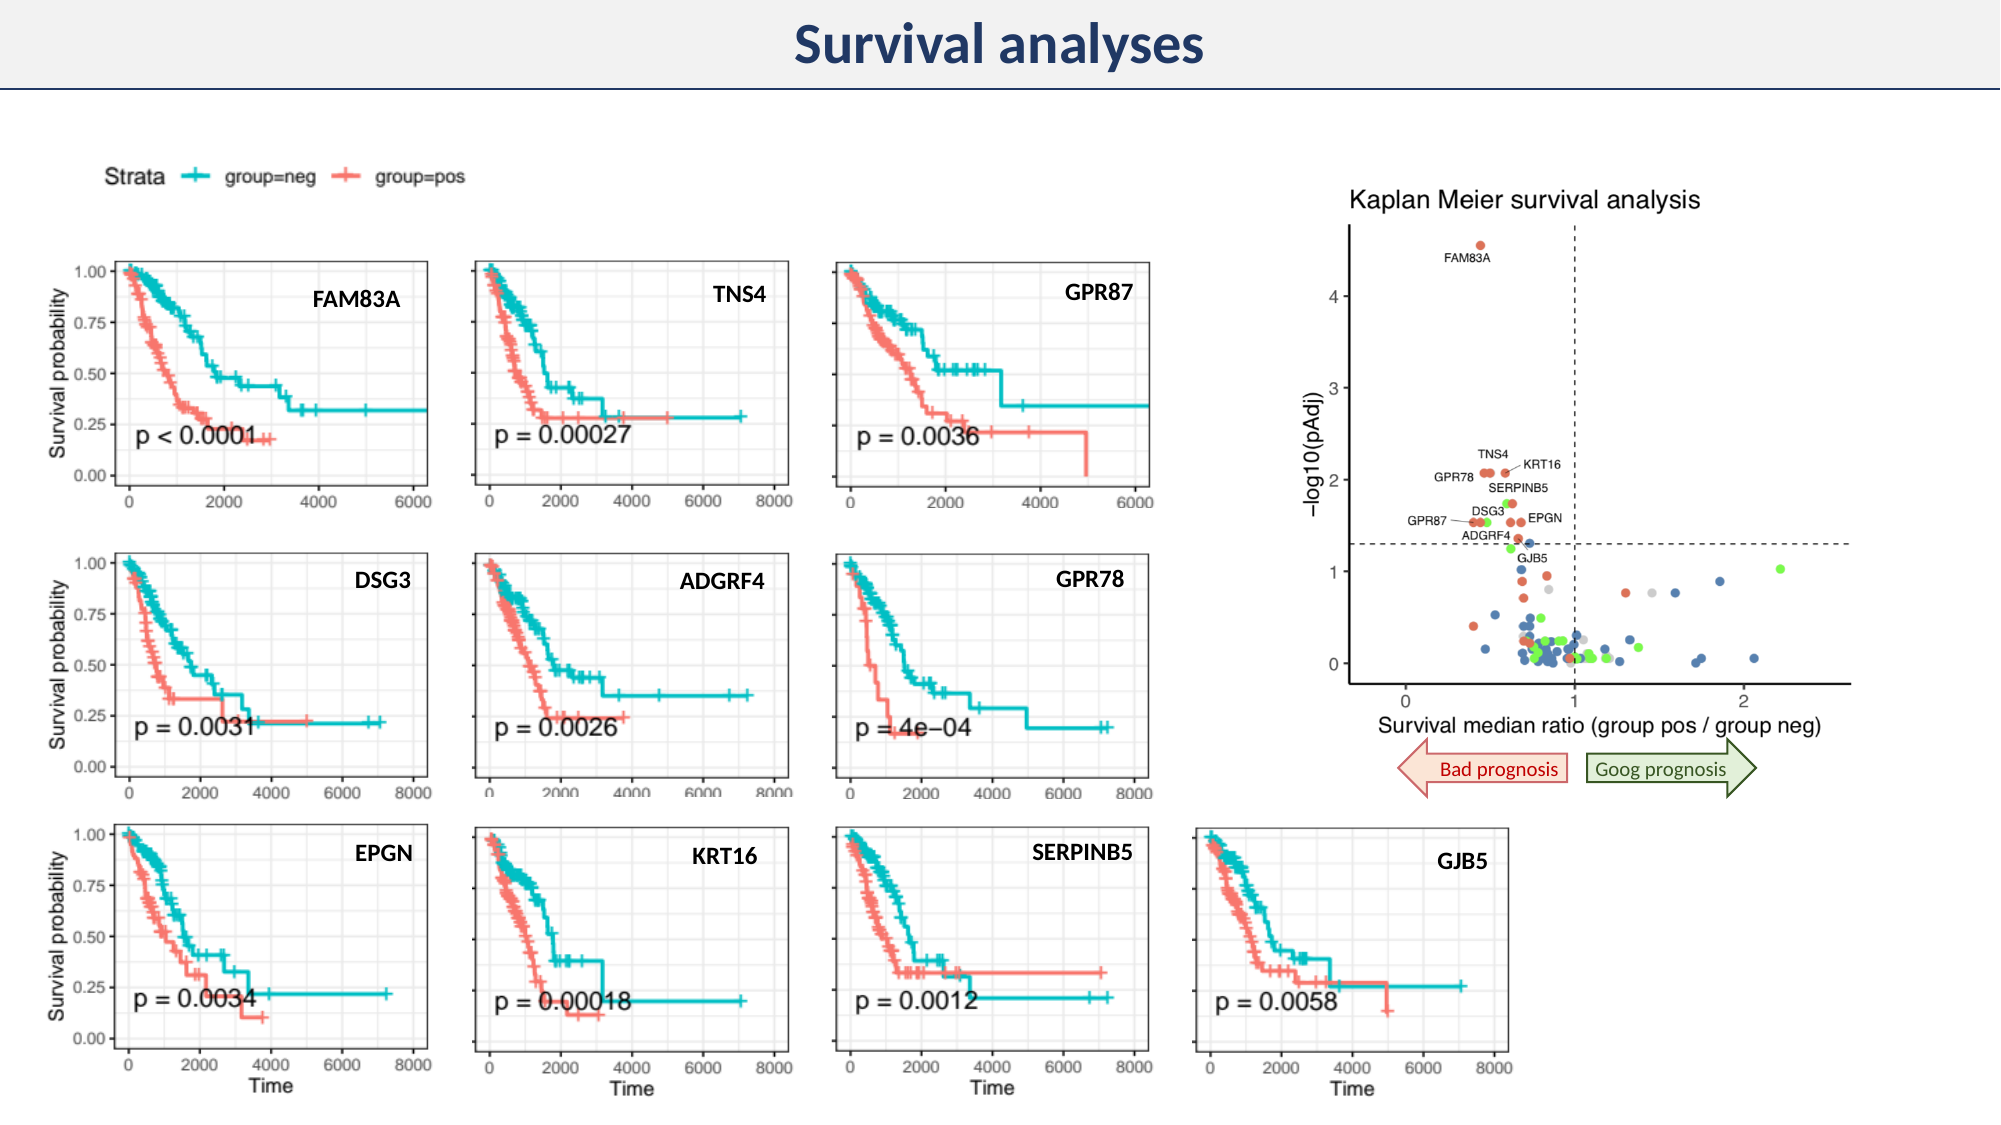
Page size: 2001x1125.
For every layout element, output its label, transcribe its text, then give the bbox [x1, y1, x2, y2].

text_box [1398, 739, 1575, 797]
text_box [1579, 739, 1756, 797]
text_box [1192, 809, 1517, 1109]
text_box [831, 537, 1157, 799]
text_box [39, 806, 435, 1105]
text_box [471, 534, 796, 797]
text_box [831, 245, 1157, 508]
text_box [470, 243, 796, 508]
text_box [40, 533, 436, 801]
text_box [472, 809, 796, 1108]
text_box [831, 808, 1157, 1108]
picture [1294, 179, 1856, 745]
picture [21, 156, 472, 203]
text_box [40, 242, 436, 512]
text_box Survival analyses [0, 0, 2000, 90]
